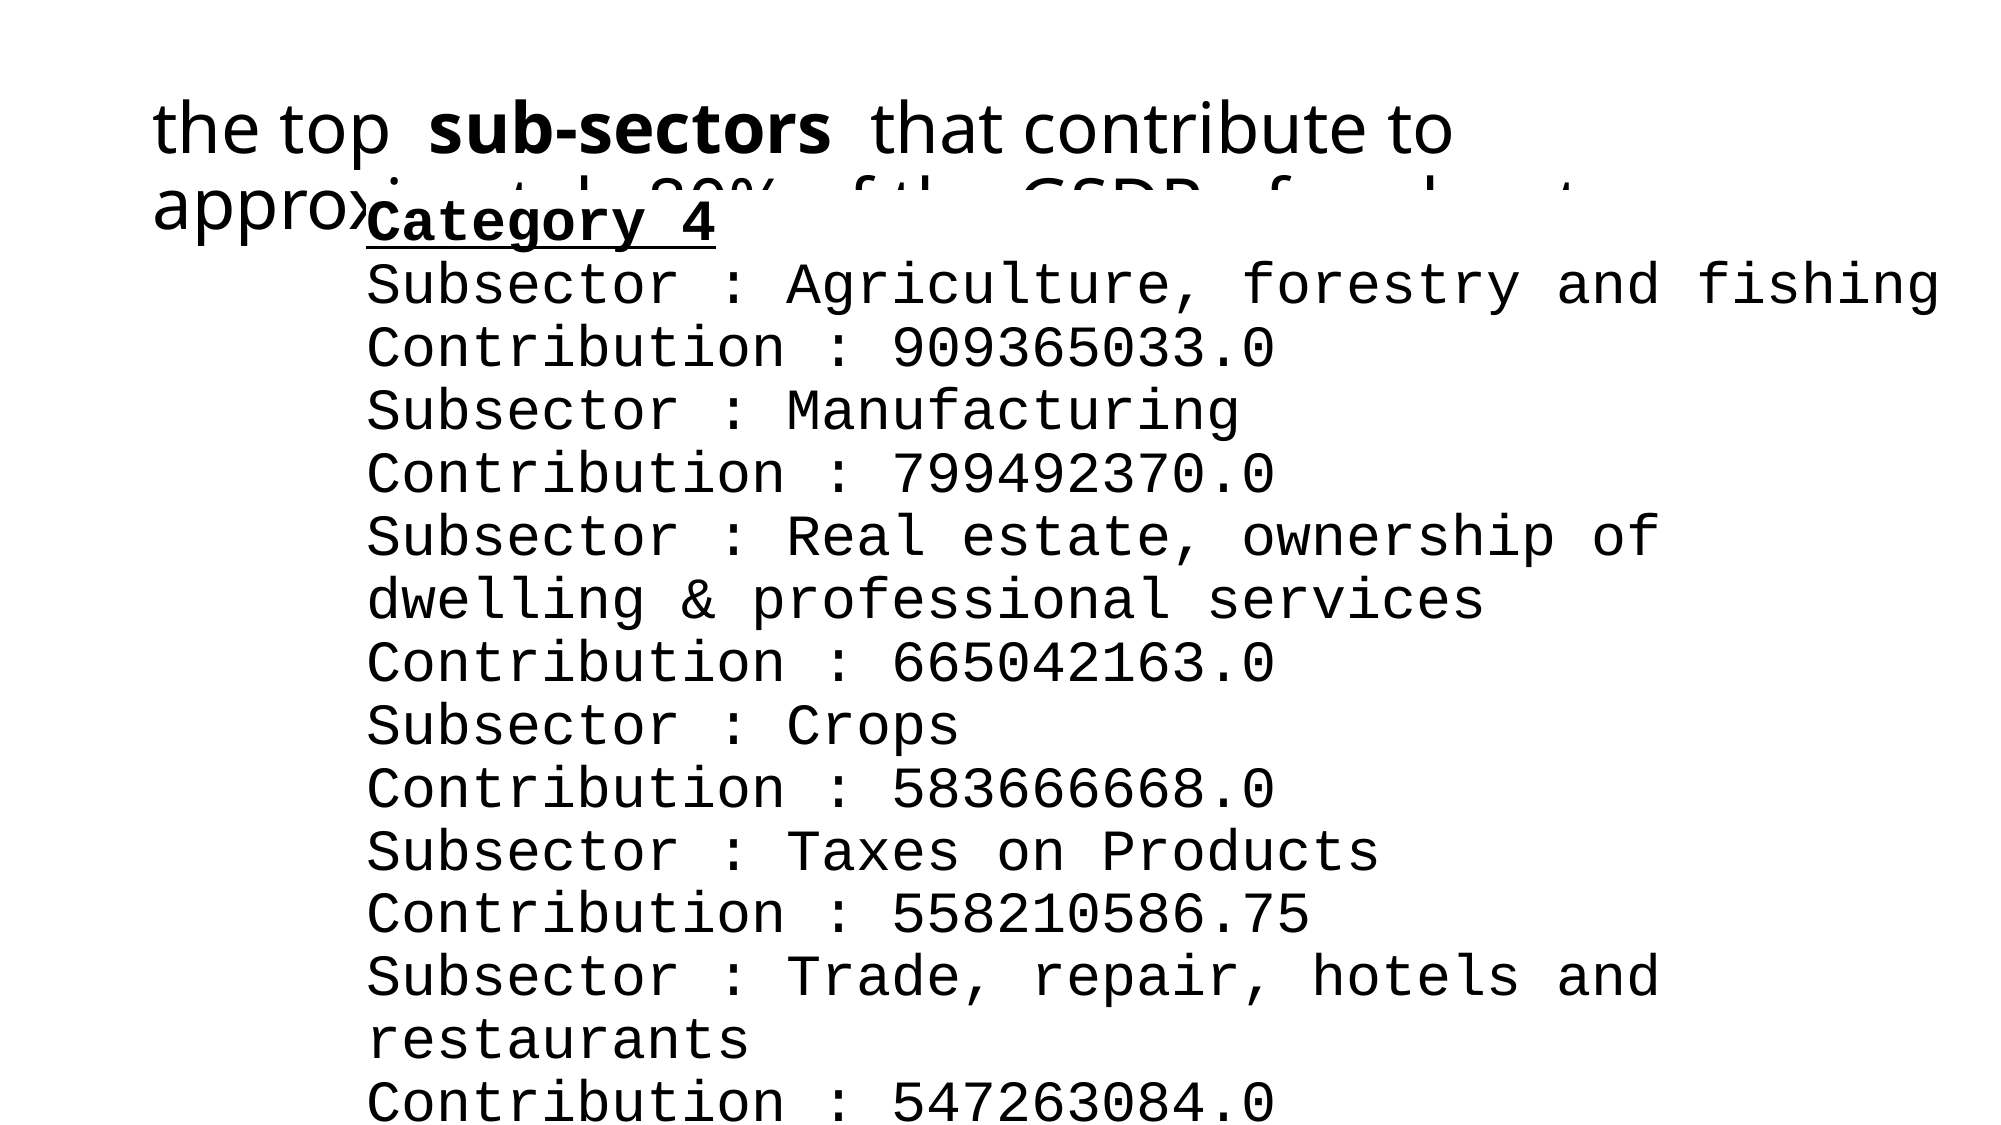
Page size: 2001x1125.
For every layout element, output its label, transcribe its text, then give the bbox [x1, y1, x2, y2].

title the top sub-sectors that contribute to approximately 80% of the GSDP of each category [137, 59, 1863, 278]
list Category 4 Subsector : Agriculture, forestry and fishing Contribution : 909365033.0 Subsector : Manufacturing Contribution : 799492370.0 Subsector : Real estate, ownership of dwelling & professional services Contribution : 665042163.0 Subsector : Crops Contribution : 583666668.0 Subsector : Taxes on Products Contribution : 558210586.75 Subsector : Trade, repair, hotels and restaurants Contribution : 547263084.0 [366, 190, 1972, 1125]
